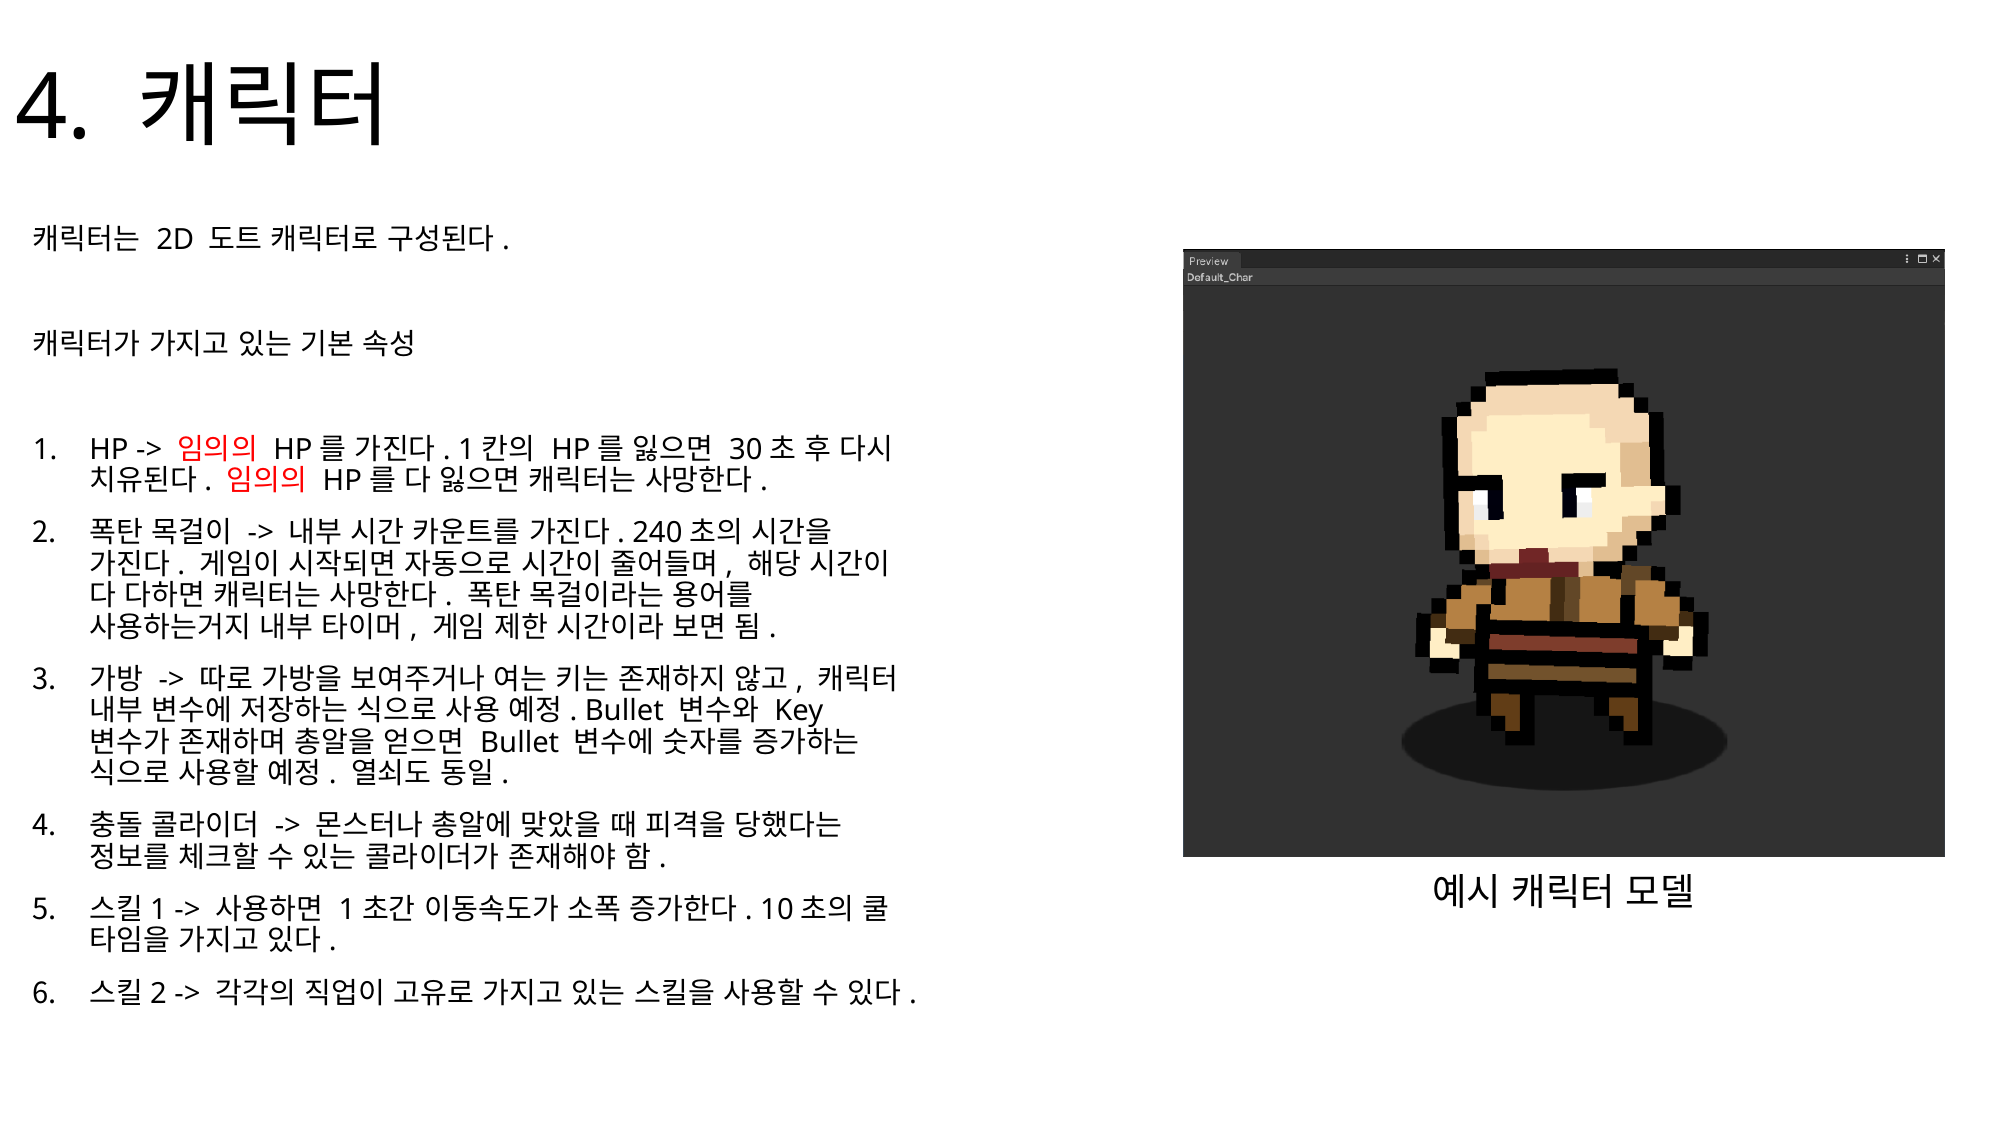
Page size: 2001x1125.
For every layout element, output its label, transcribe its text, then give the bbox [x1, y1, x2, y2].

text_box 예시 캐릭터 모델 [1417, 860, 1710, 921]
title 4. 캐릭터 [0, 0, 1725, 218]
list 캐릭터는 2D 도트 캐릭터로 구성된다. 캐릭터가 가지고 있는 기본 속성 HP -> 임의의 HP를 가진다. 1칸의 HP를 잃으면 30초 후 다시 치유된다. 임의의 HP를 다 잃으면 캐릭터는 사망한다. 폭탄 목걸이 -> 내부 시간 카운트를 가진다. 240초의 시간을 가진다. 게임이 시작되면 자동으로 시간이 줄어들며, 해당 시간이 다 다하면 캐릭터는 사망한다. 폭탄 목걸이라는 용어를 사용하는거지 내부 타이머, 게임 제한 시간이라 보면 됨. 가방 -> 따로 가방을 보여주거나 여는 키는 존재하지 않고, 캐릭터 내부 변수에 저장하는 식으로 사용 예정. Bullet 변수와 Key 변수가 존재하며 총알을 얻으면 Bullet 변수에 숫자를 증가하는 식으로 사용할 예정. 열쇠도 동일. 충돌 콜라이더 -> 몬스터나 총알에 맞았을 때 피격을 당했다는 정보를 체크할 수 있는 콜라이더가 존재해야 함. 스킬1 -> 사용하면 1초간 이동속도가 소폭 증가한다. 10초의 쿨 타임을 가지고 있다. 스킬2 -> 각각의 직업이 고유로 가지고 있는 스킬을 사용할 수 있다. [18, 217, 931, 1101]
picture [1183, 249, 1945, 857]
